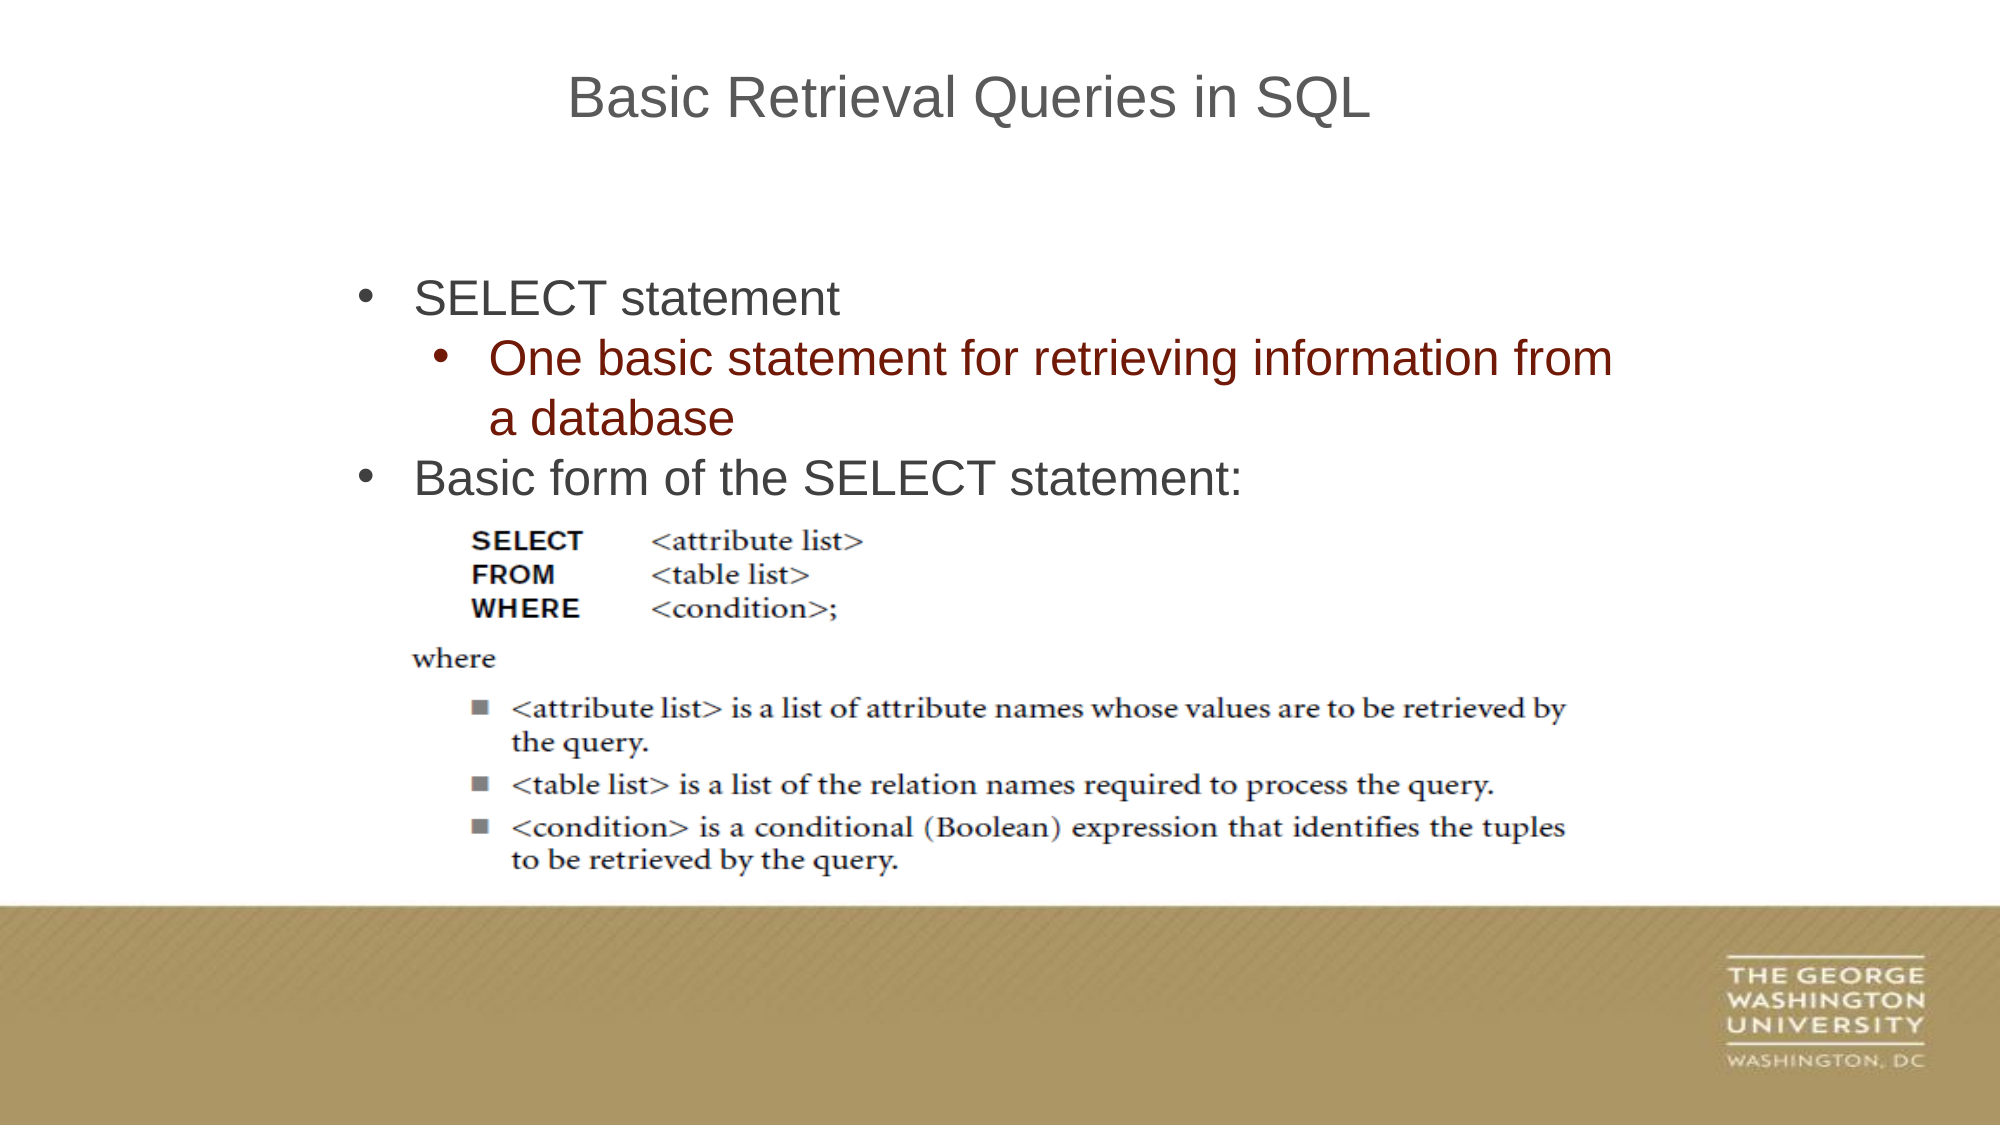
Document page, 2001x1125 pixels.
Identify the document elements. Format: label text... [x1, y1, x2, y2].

title Basic Retrieval Queries in SQL [422, 51, 1533, 199]
text_box SELECT statement One basic statement for retrieving information from a database Basic form of the SELECT statement: [342, 257, 1641, 573]
picture [0, 0, 2000, 1125]
